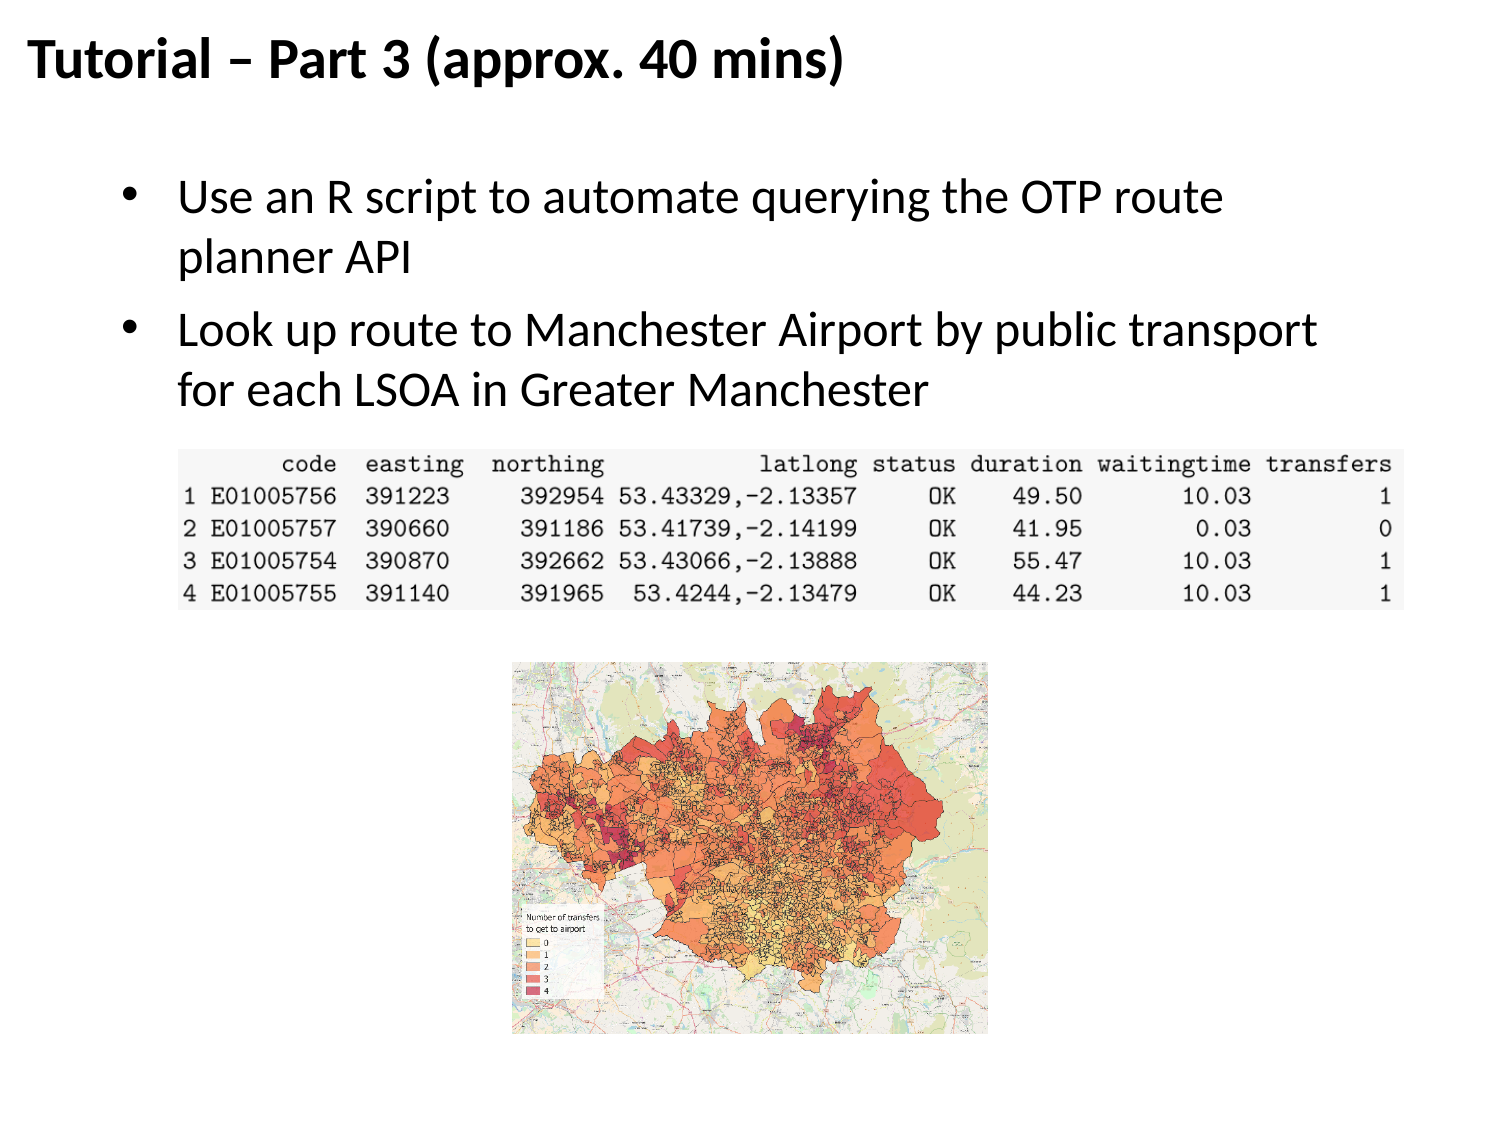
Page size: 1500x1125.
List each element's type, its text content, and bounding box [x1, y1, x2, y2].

text_box Tutorial – Part 3 (approx. 40 mins) [12, 12, 1489, 98]
text_box Use an R script to automate querying the OTP route planner API Look up route to Manchester Airport by public transport for each LSOA in Greater Manchester [106, 156, 1394, 481]
picture [177, 449, 1404, 611]
picture [512, 662, 988, 1034]
